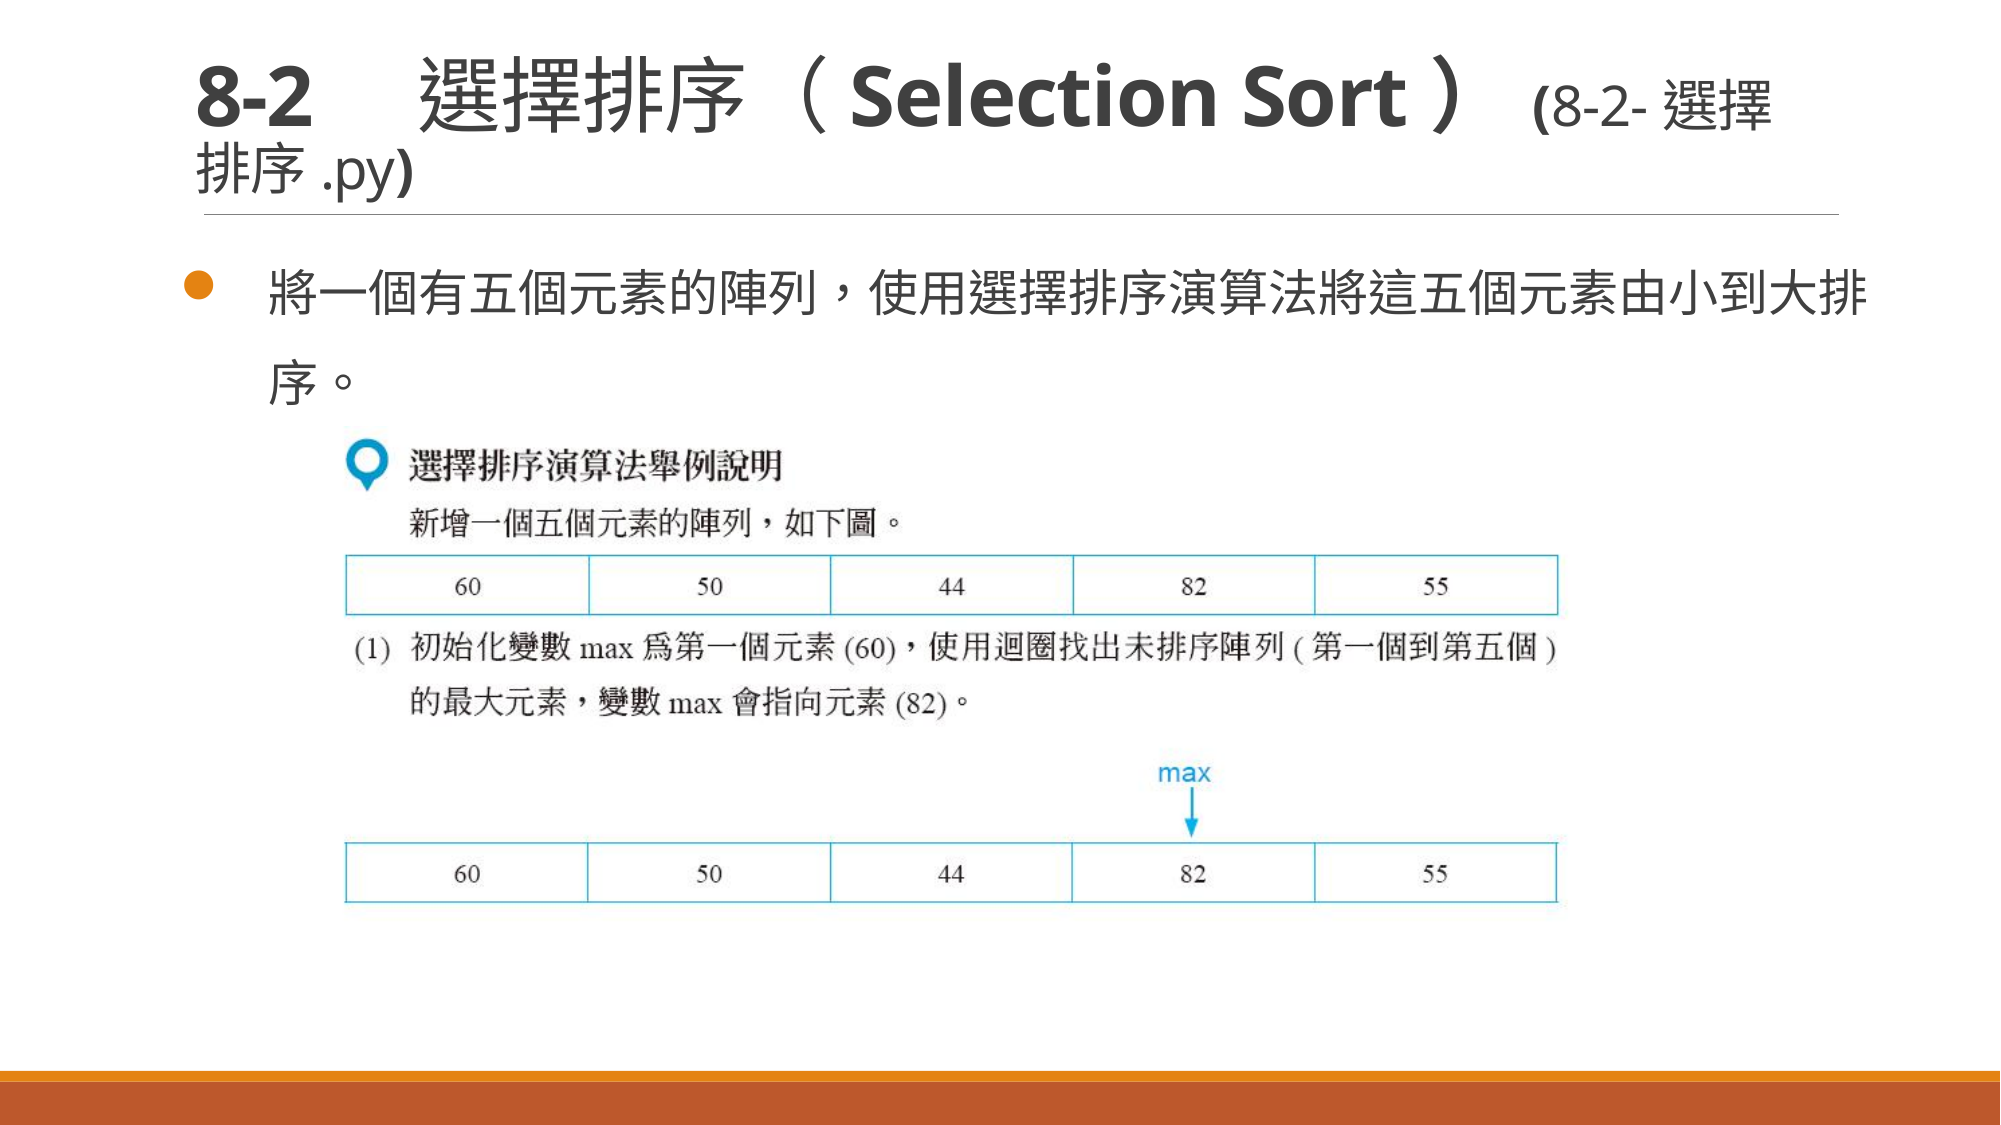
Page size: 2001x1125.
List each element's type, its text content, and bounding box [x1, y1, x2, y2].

list 將一個有五個元素的陣列，使用選擇排序演算法將這五個元素由小到大排序。 [180, 224, 1914, 1033]
title 8-2 選擇排序（Selection Sort）(8-2-選擇排序.py) [180, 47, 1830, 209]
picture [323, 426, 1580, 924]
